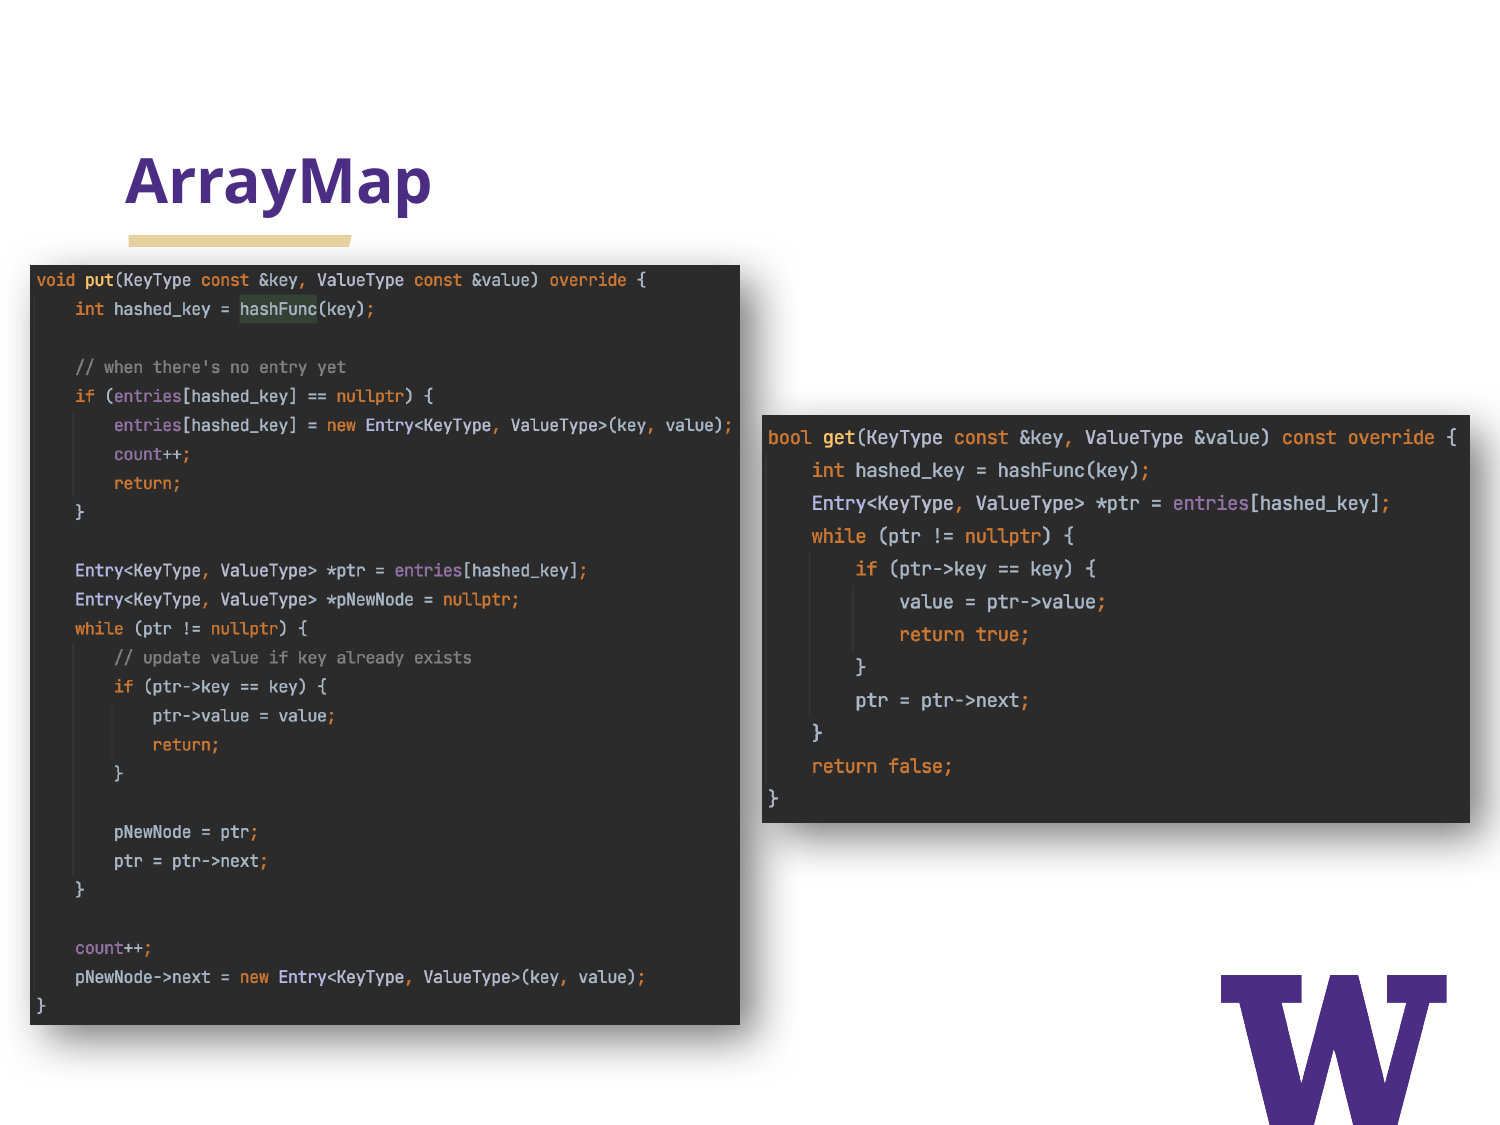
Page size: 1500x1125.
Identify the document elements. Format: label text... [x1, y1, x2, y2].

picture [762, 415, 1470, 824]
picture [128, 235, 352, 247]
picture [30, 265, 740, 1025]
title ArrayMap [110, 60, 1453, 224]
picture [1221, 975, 1447, 1125]
